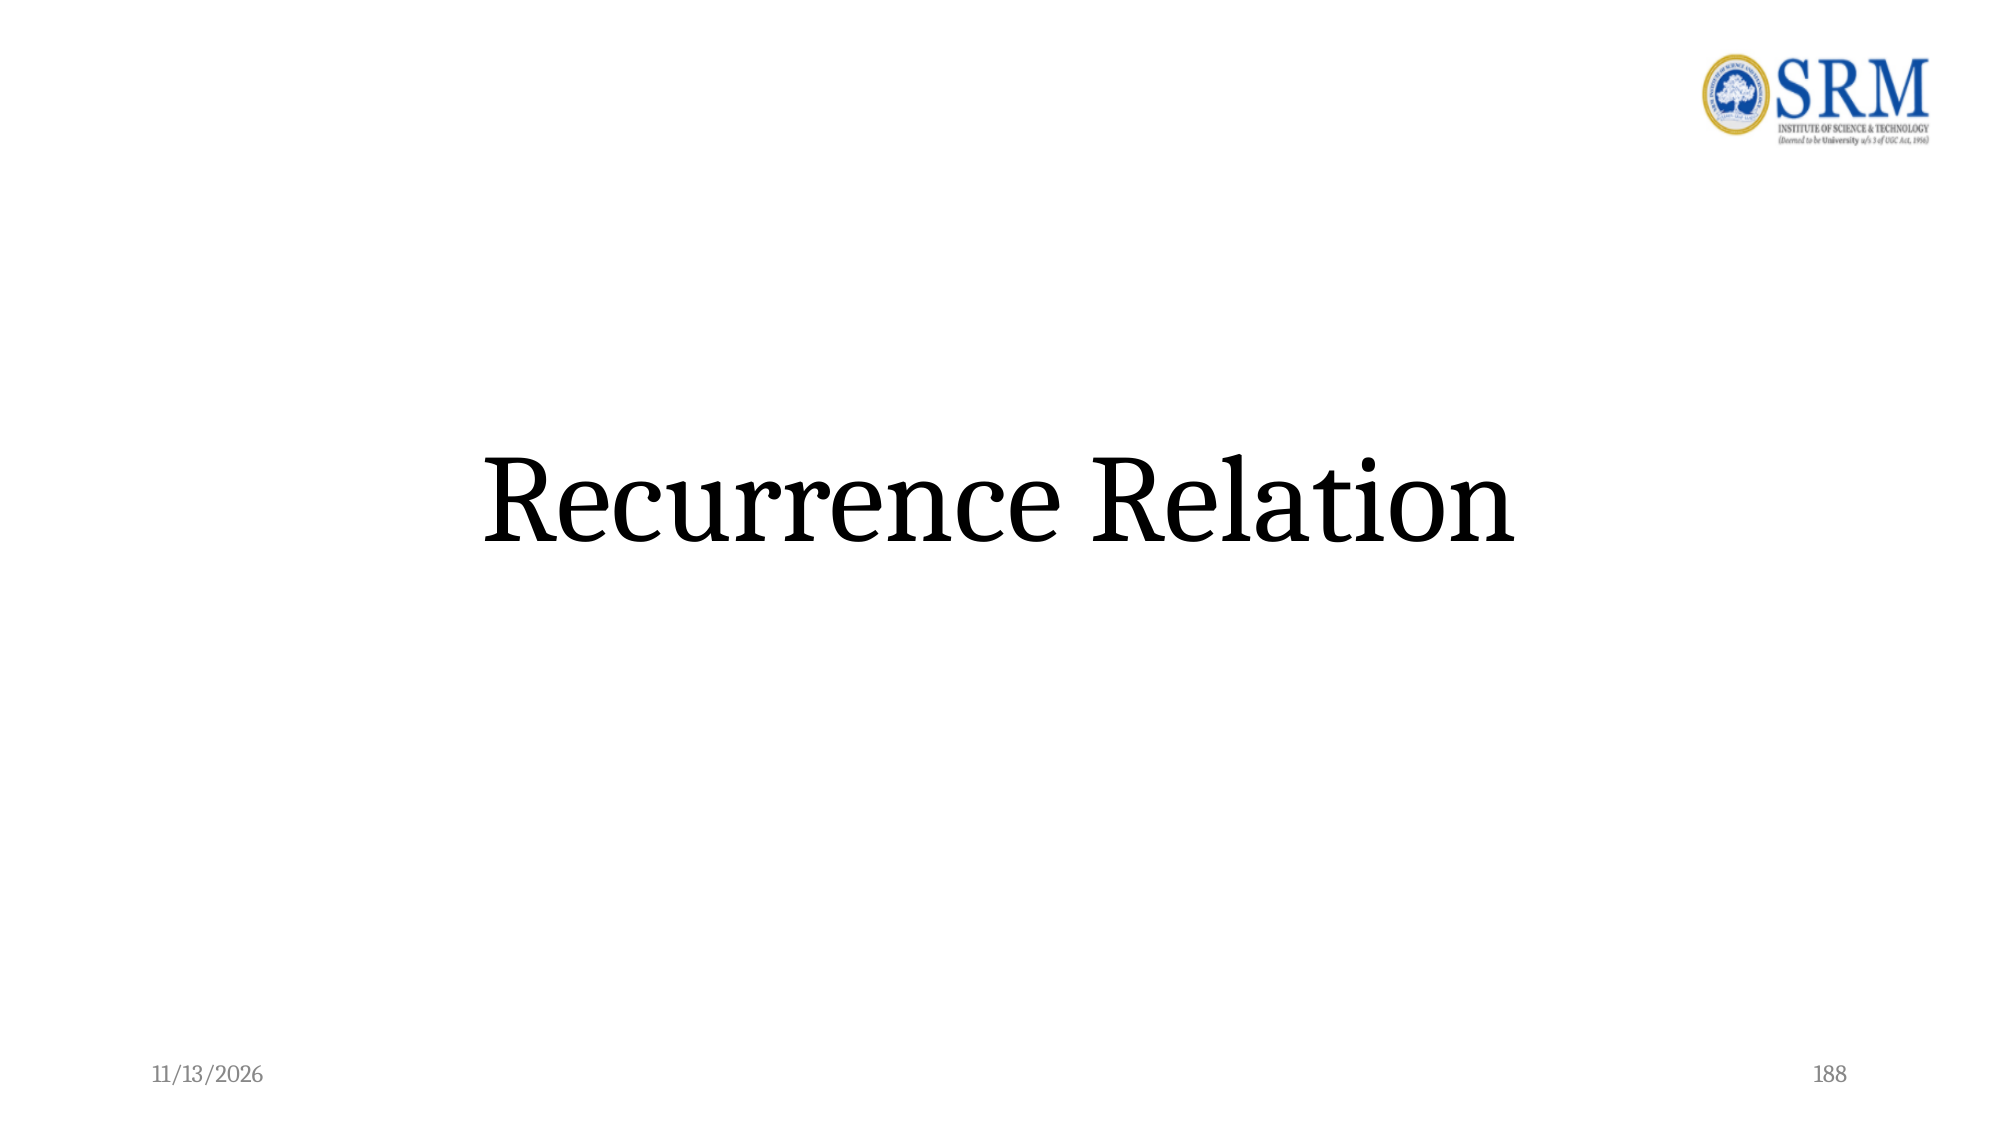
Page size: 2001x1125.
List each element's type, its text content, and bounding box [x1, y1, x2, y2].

picture [1699, 37, 1944, 163]
title Recurrence Relation [249, 184, 1750, 576]
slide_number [137, 1042, 588, 1103]
slide_number 188 [1412, 1042, 1863, 1103]
